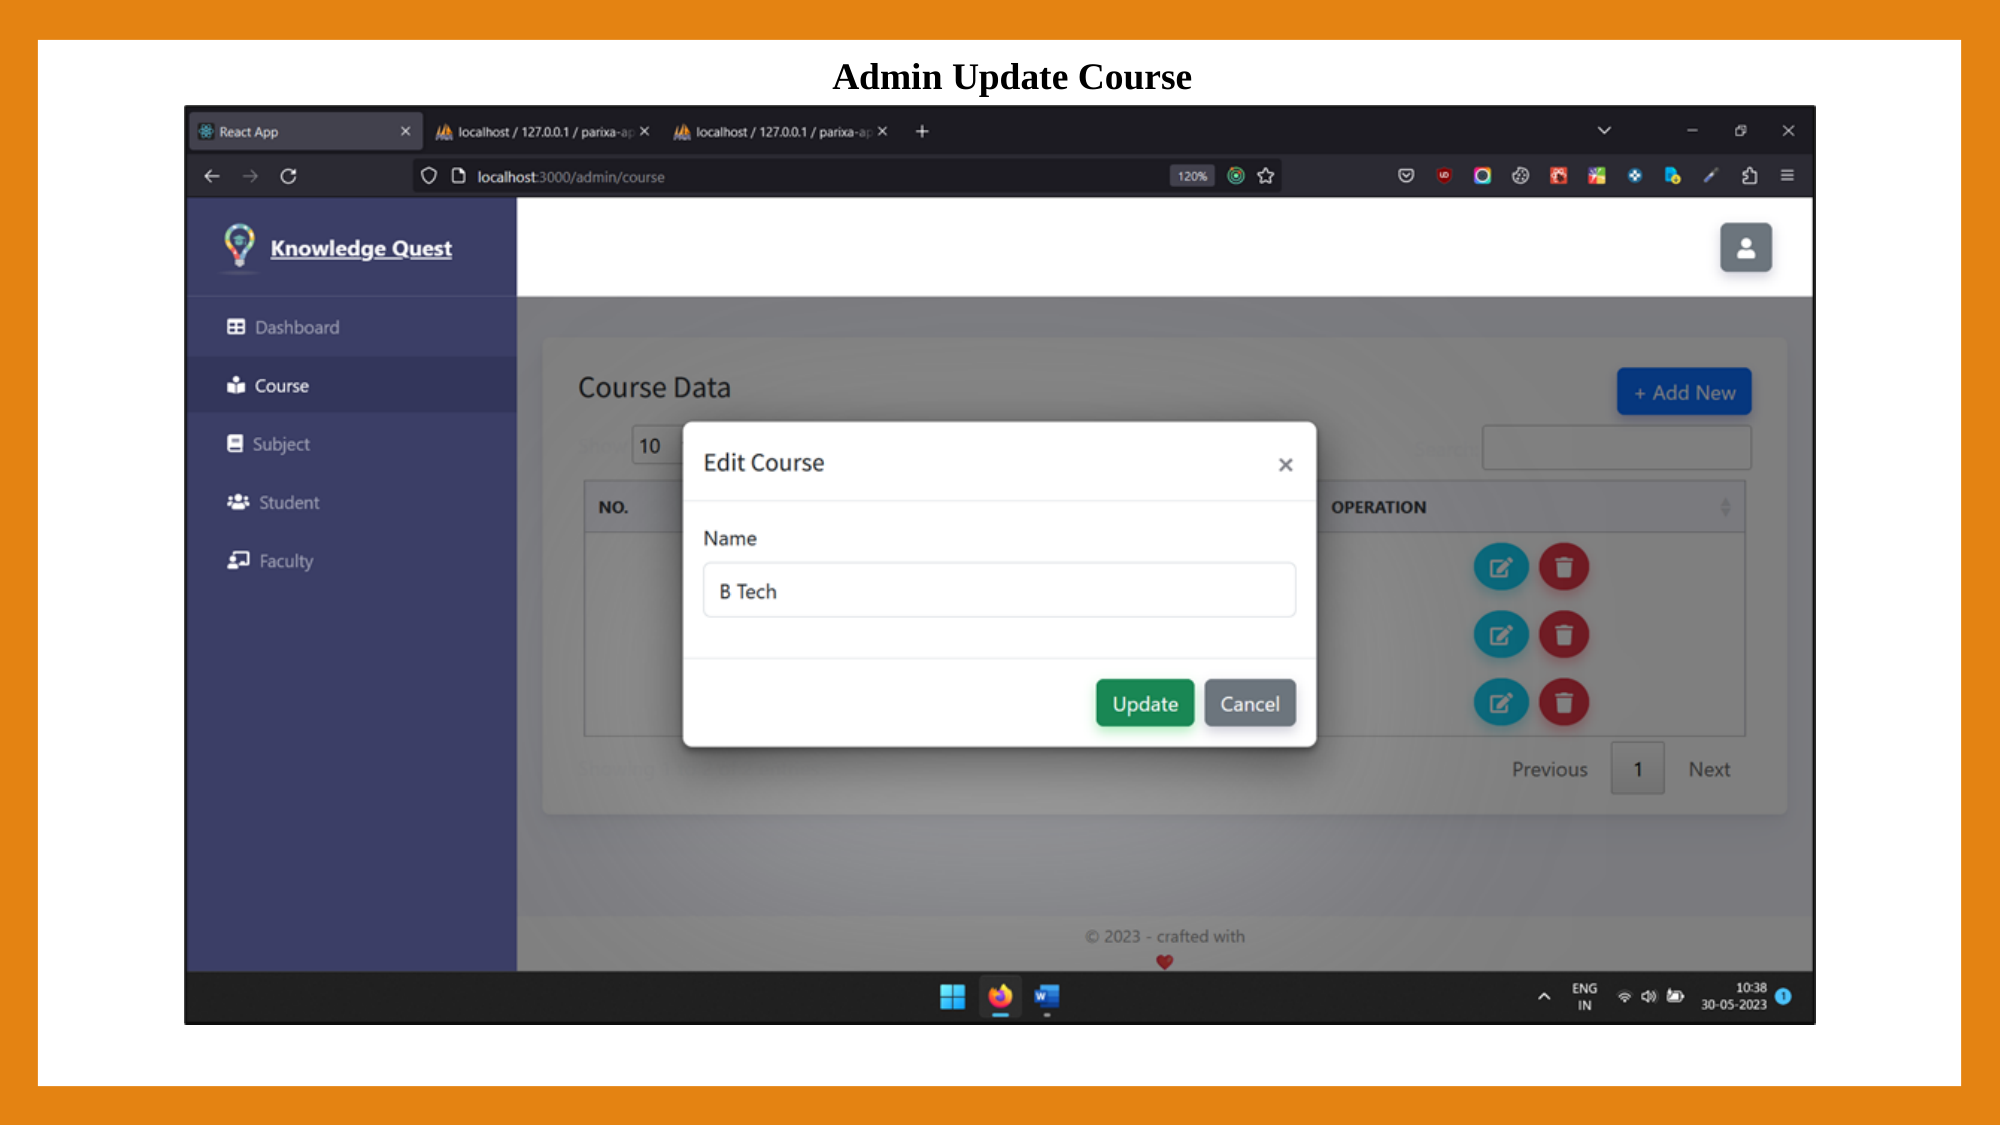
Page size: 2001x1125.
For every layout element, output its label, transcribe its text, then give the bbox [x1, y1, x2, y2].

text_box Admin Update Course [817, 37, 1208, 104]
picture [184, 104, 1816, 1026]
